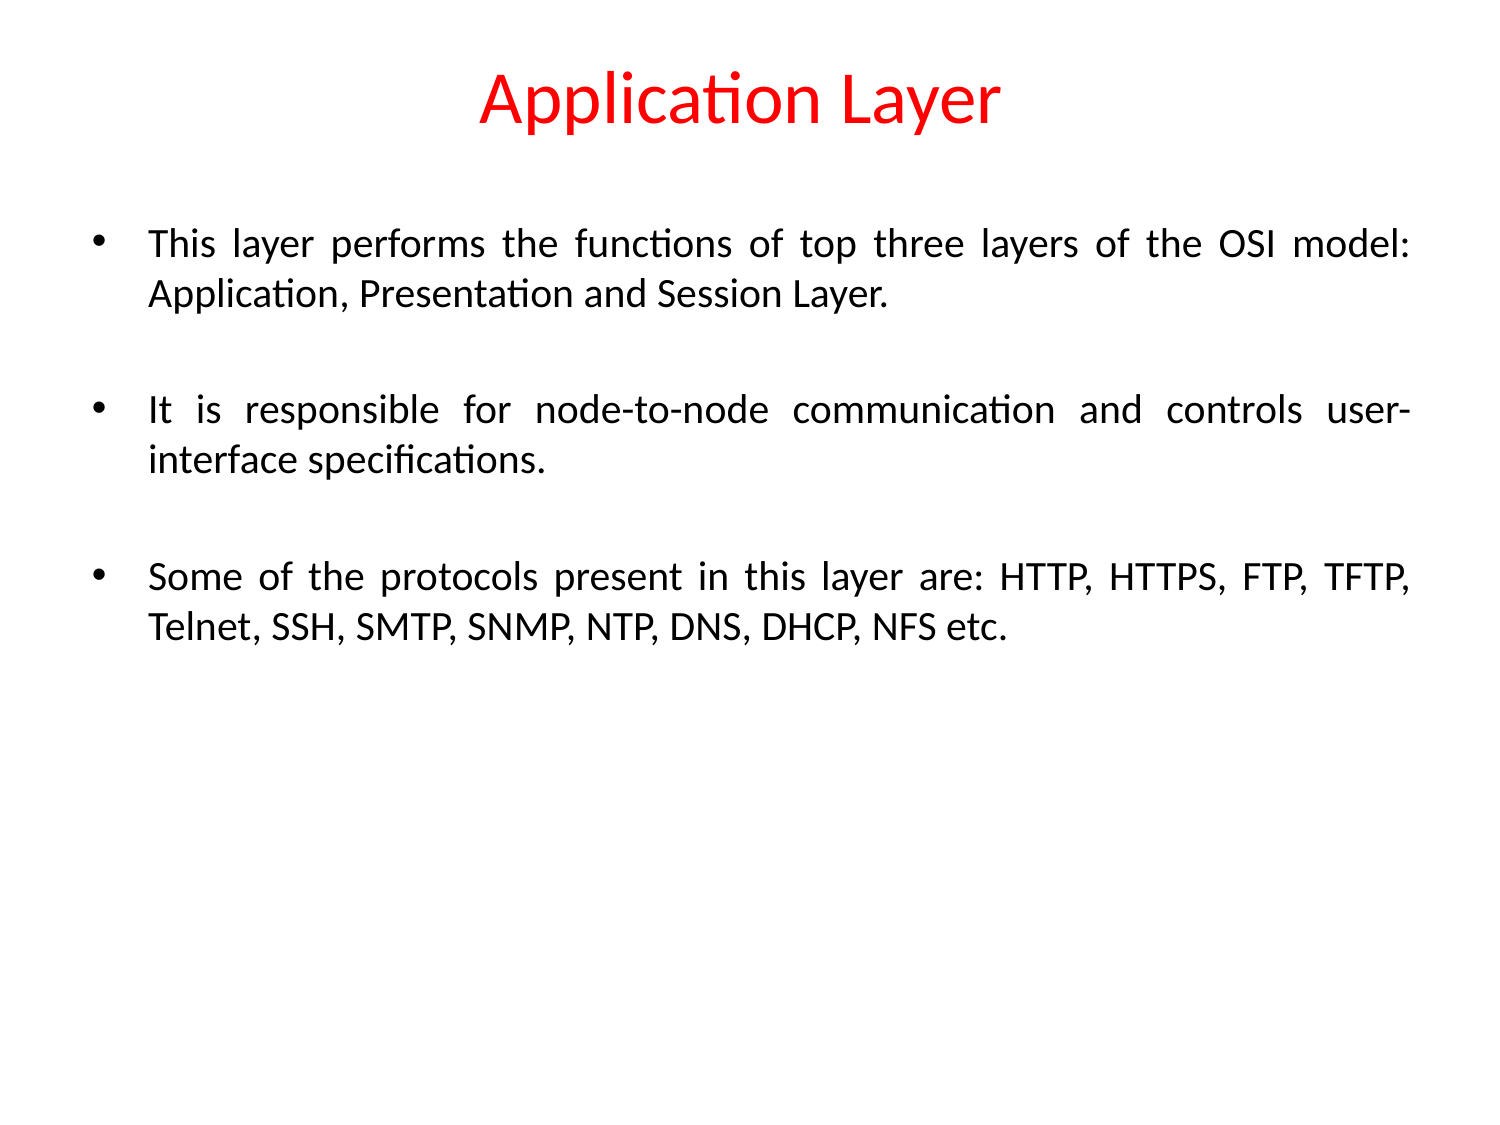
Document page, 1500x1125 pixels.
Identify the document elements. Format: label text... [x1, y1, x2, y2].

list This layer performs the functions of top three layers of the OSI model: Application, Presentation and Session Layer. It is responsible for node-to-node communication and controls user-interface specifications. Some of the protocols present in this layer are: HTTP, HTTPS, FTP, TFTP, Telnet, SSH, SMTP, SNMP, NTP, DNS, DHCP, NFS etc. [76, 208, 1427, 1009]
title Application Layer [75, 45, 1425, 233]
